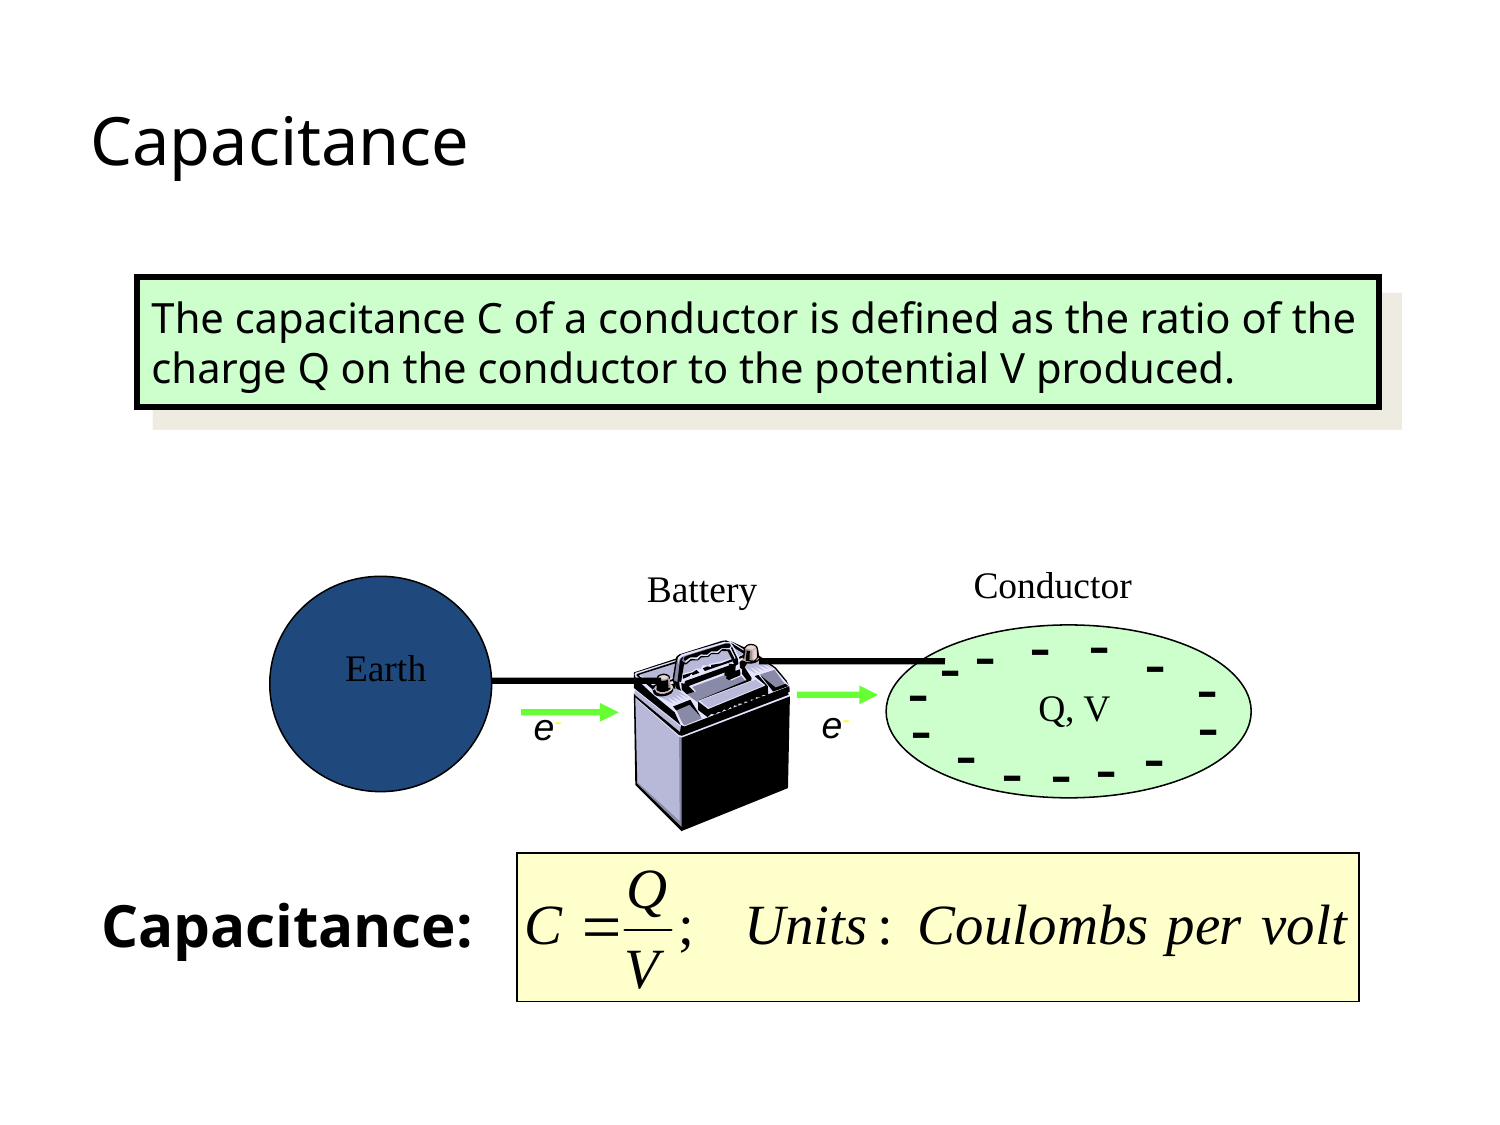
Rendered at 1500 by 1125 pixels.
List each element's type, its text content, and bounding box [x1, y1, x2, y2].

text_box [517, 853, 1359, 1002]
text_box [269, 545, 1252, 834]
title Capacitance [75, 45, 1425, 233]
text_box Capacitance: [75, 873, 499, 974]
text_box The capacitance C of a conductor is defined as the ratio of the charge Q on the conductor to the potential V produced. [136, 277, 1380, 408]
